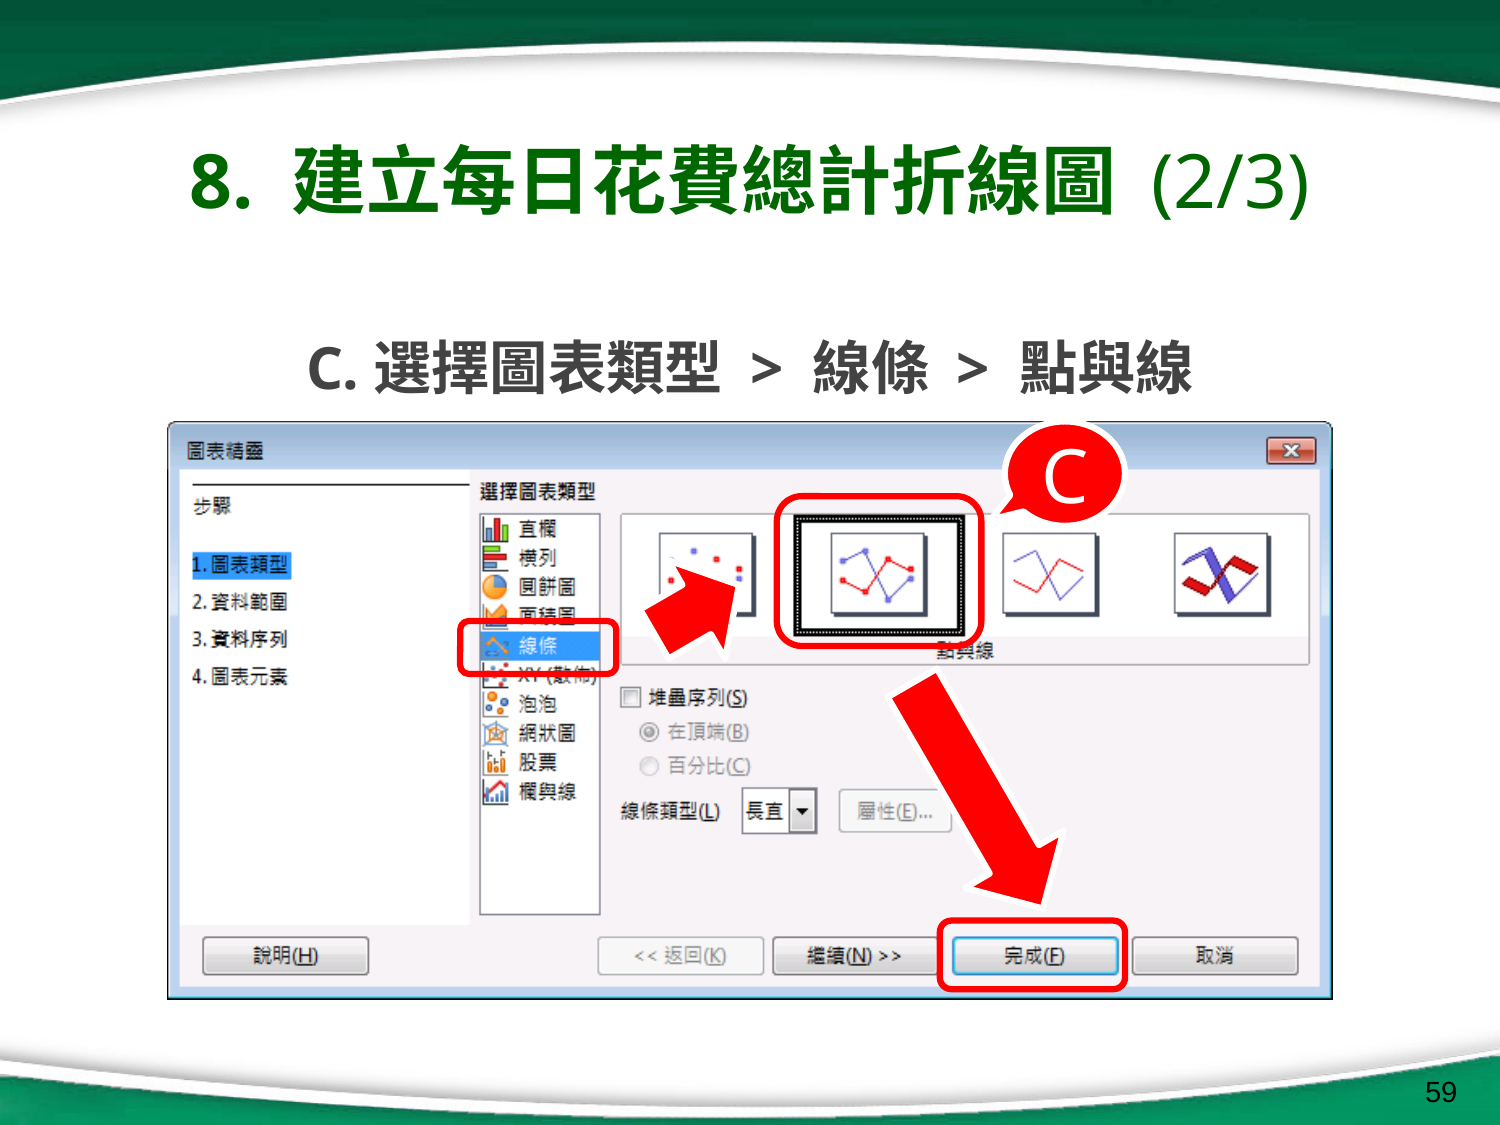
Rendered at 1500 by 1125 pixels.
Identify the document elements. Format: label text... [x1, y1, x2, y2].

picture [0, 0, 1500, 1125]
slide_number ‹#› [1410, 1056, 1500, 1125]
subtitle C.選擇圖表類型 > 線條 > 點與線 [51, 246, 1449, 417]
title 8. 建立每日花費總計折線圖 (2/3) [51, 112, 1449, 246]
